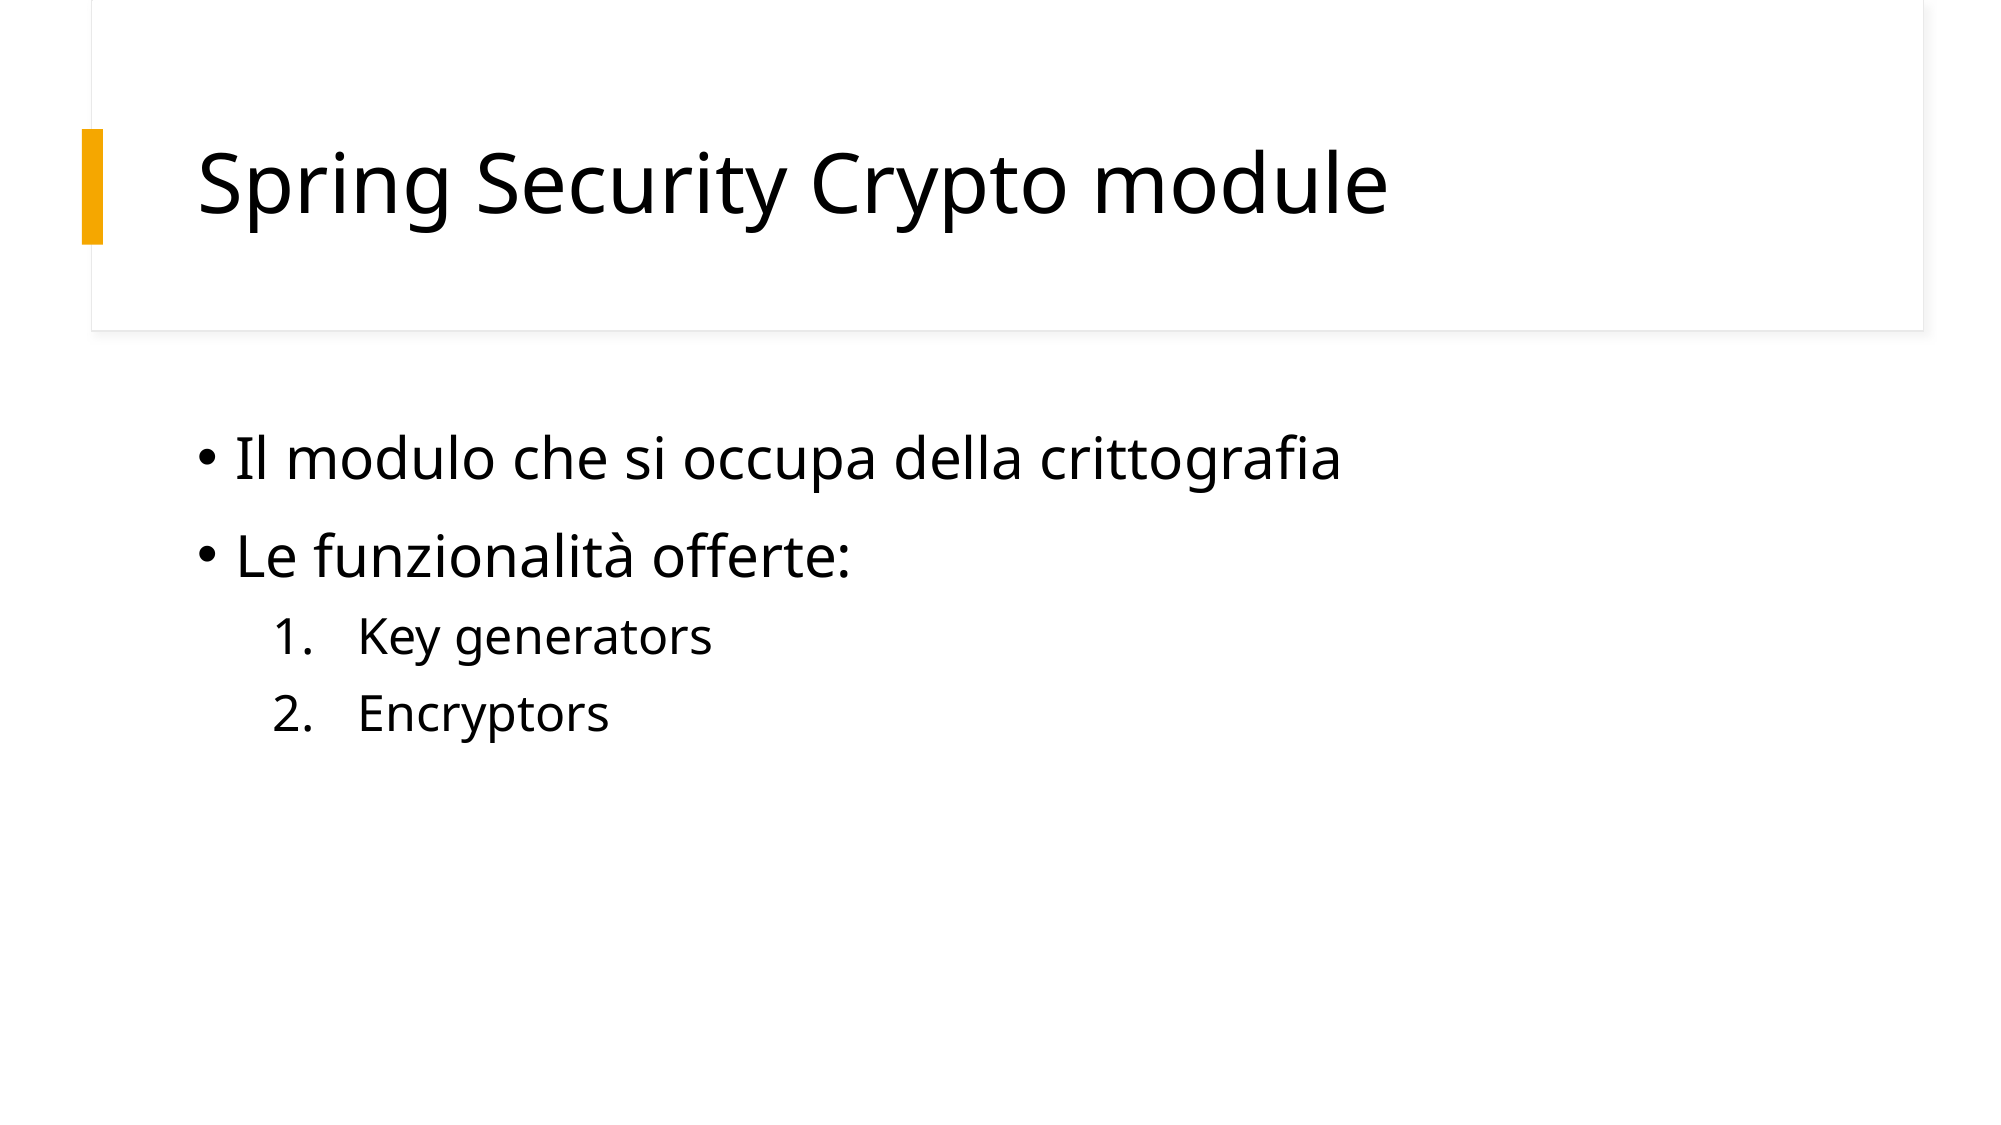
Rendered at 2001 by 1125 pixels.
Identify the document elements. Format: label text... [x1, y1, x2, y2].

title Spring Security Crypto module [183, 90, 1851, 284]
list Il modulo che si occupa della crittografia Le funzionalità offerte: Key generators Encryptors [183, 406, 1851, 1013]
